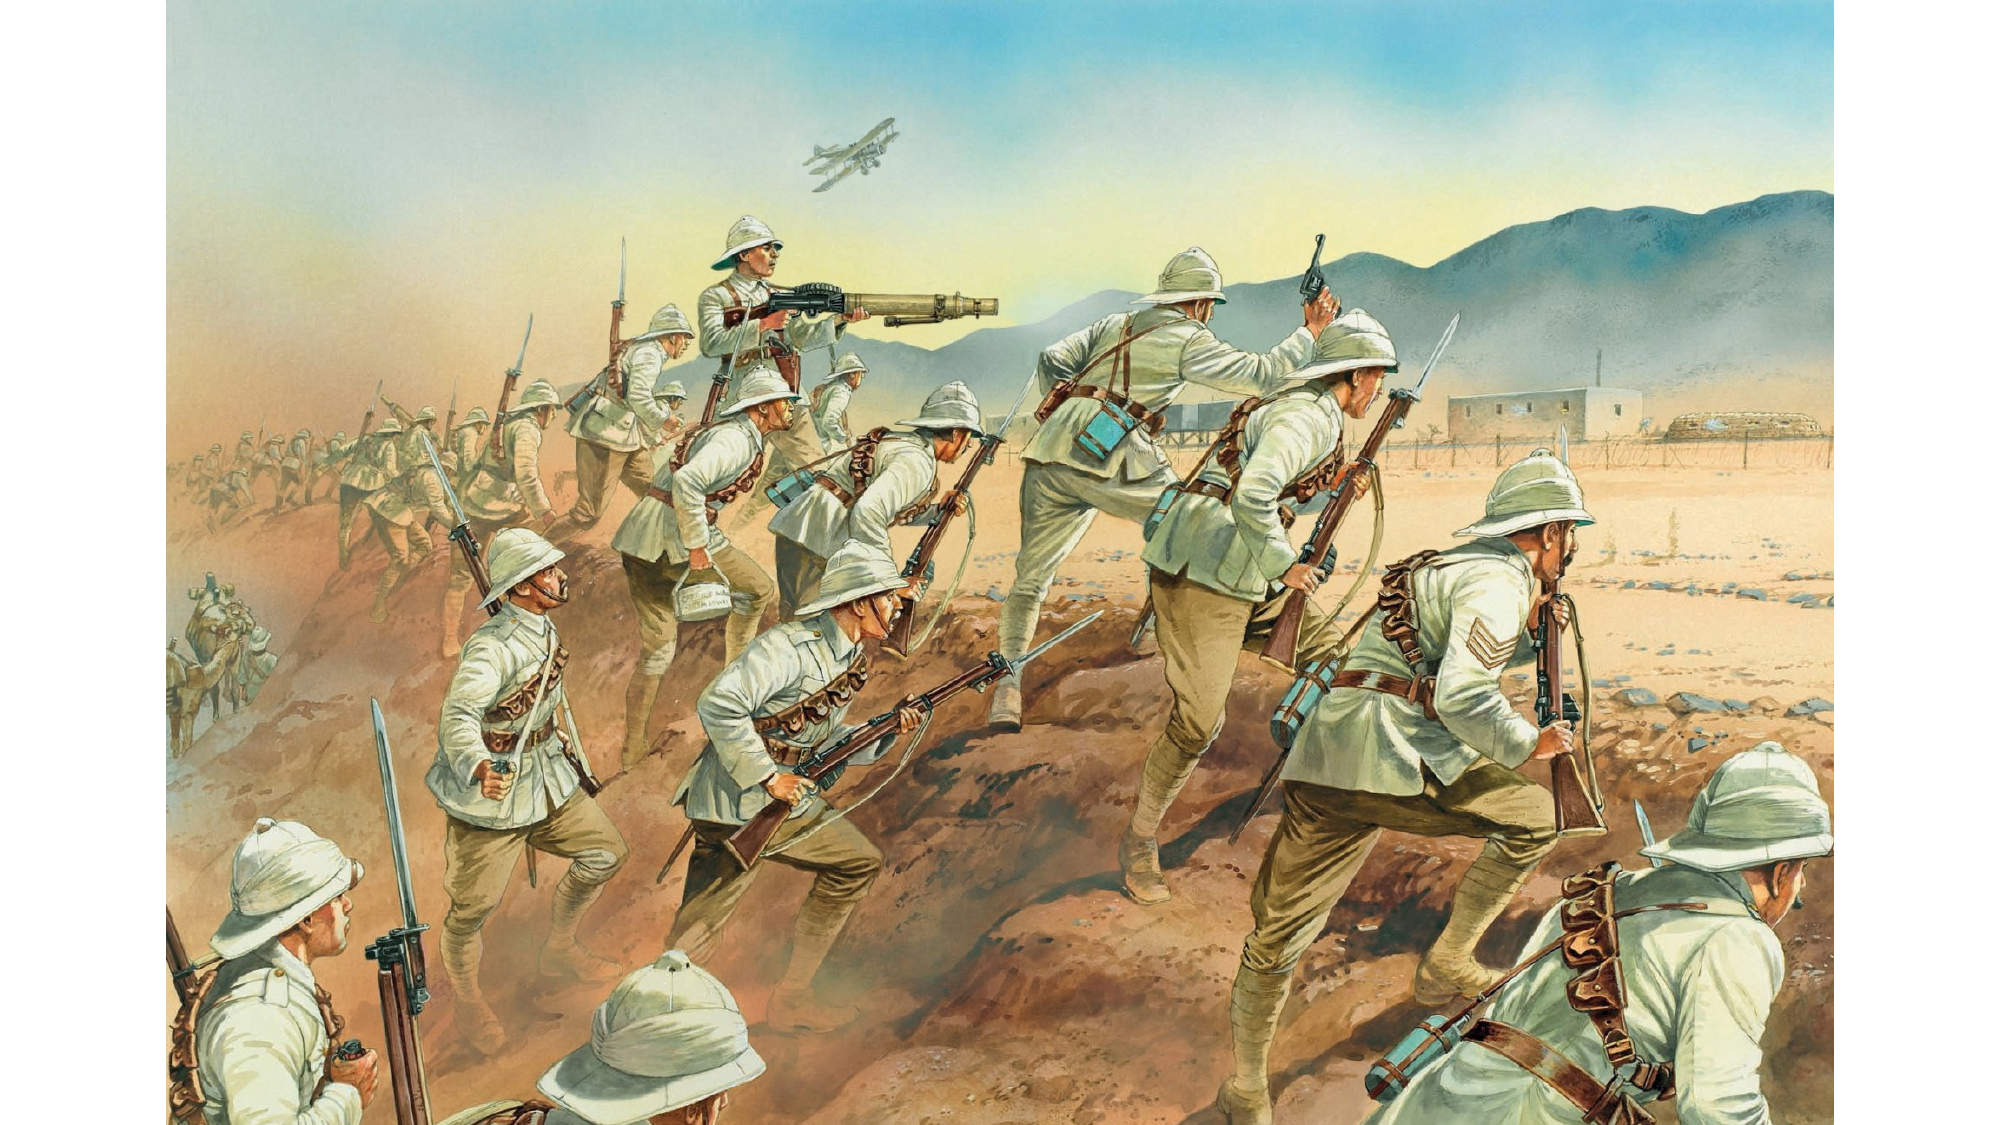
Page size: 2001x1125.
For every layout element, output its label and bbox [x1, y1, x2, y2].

picture [166, 0, 1834, 1125]
